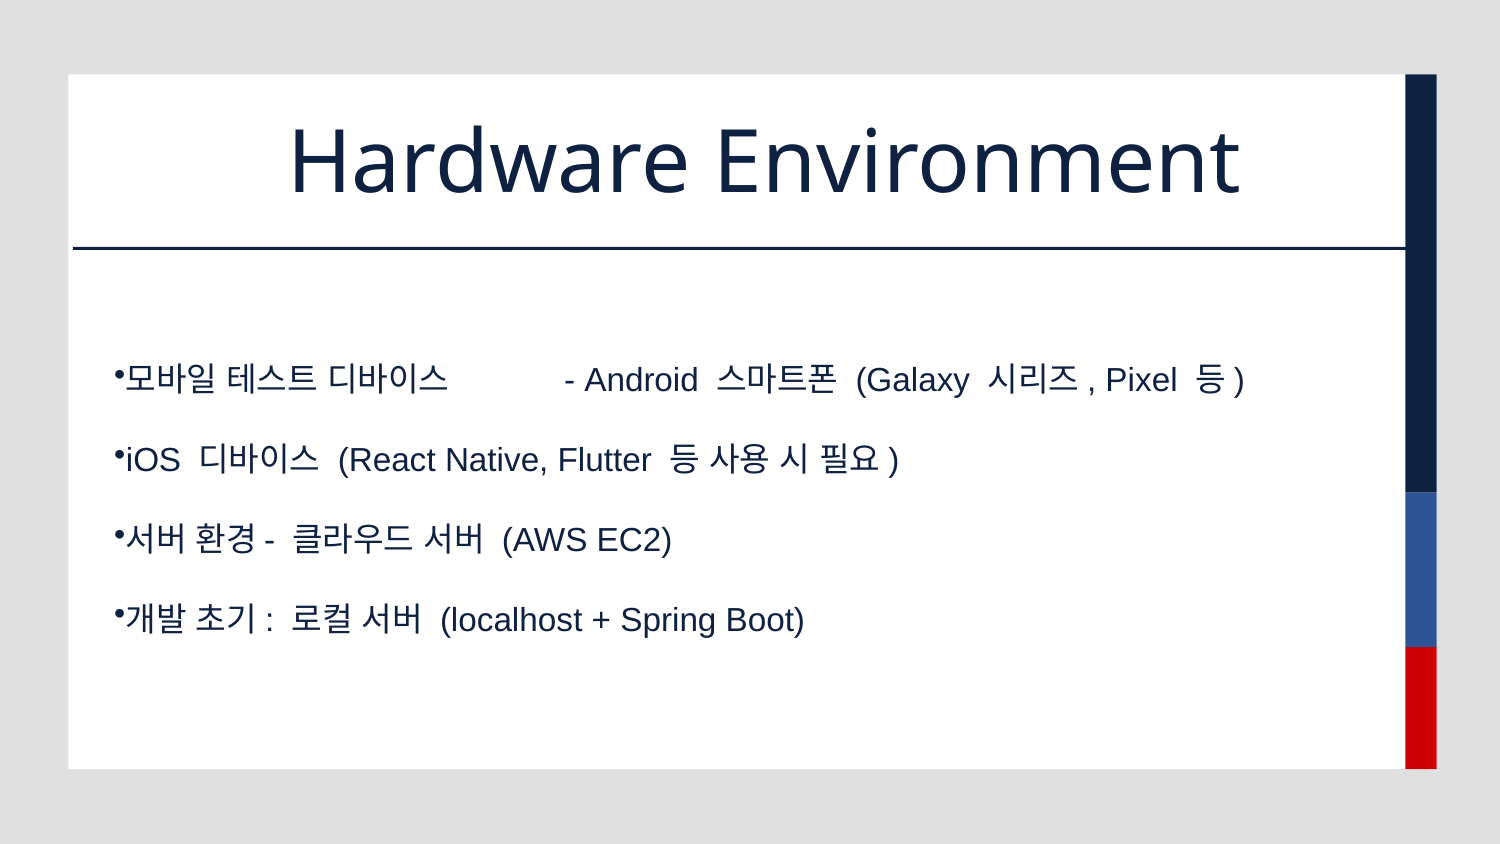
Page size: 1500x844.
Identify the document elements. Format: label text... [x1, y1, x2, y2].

title Hardware Environment [181, 90, 1347, 228]
subtitle 모바일 테스트 디바이스 - Android 스마트폰 (Galaxy 시리즈, Pixel 등) iOS 디바이스 (React Native, Flutter 등 사용 시 필요) 서버 환경 - 클라우드 서버 (AWS EC2) 개발 초기: 로컬 서버 (localhost + Spring Boot) [99, 249, 1336, 751]
